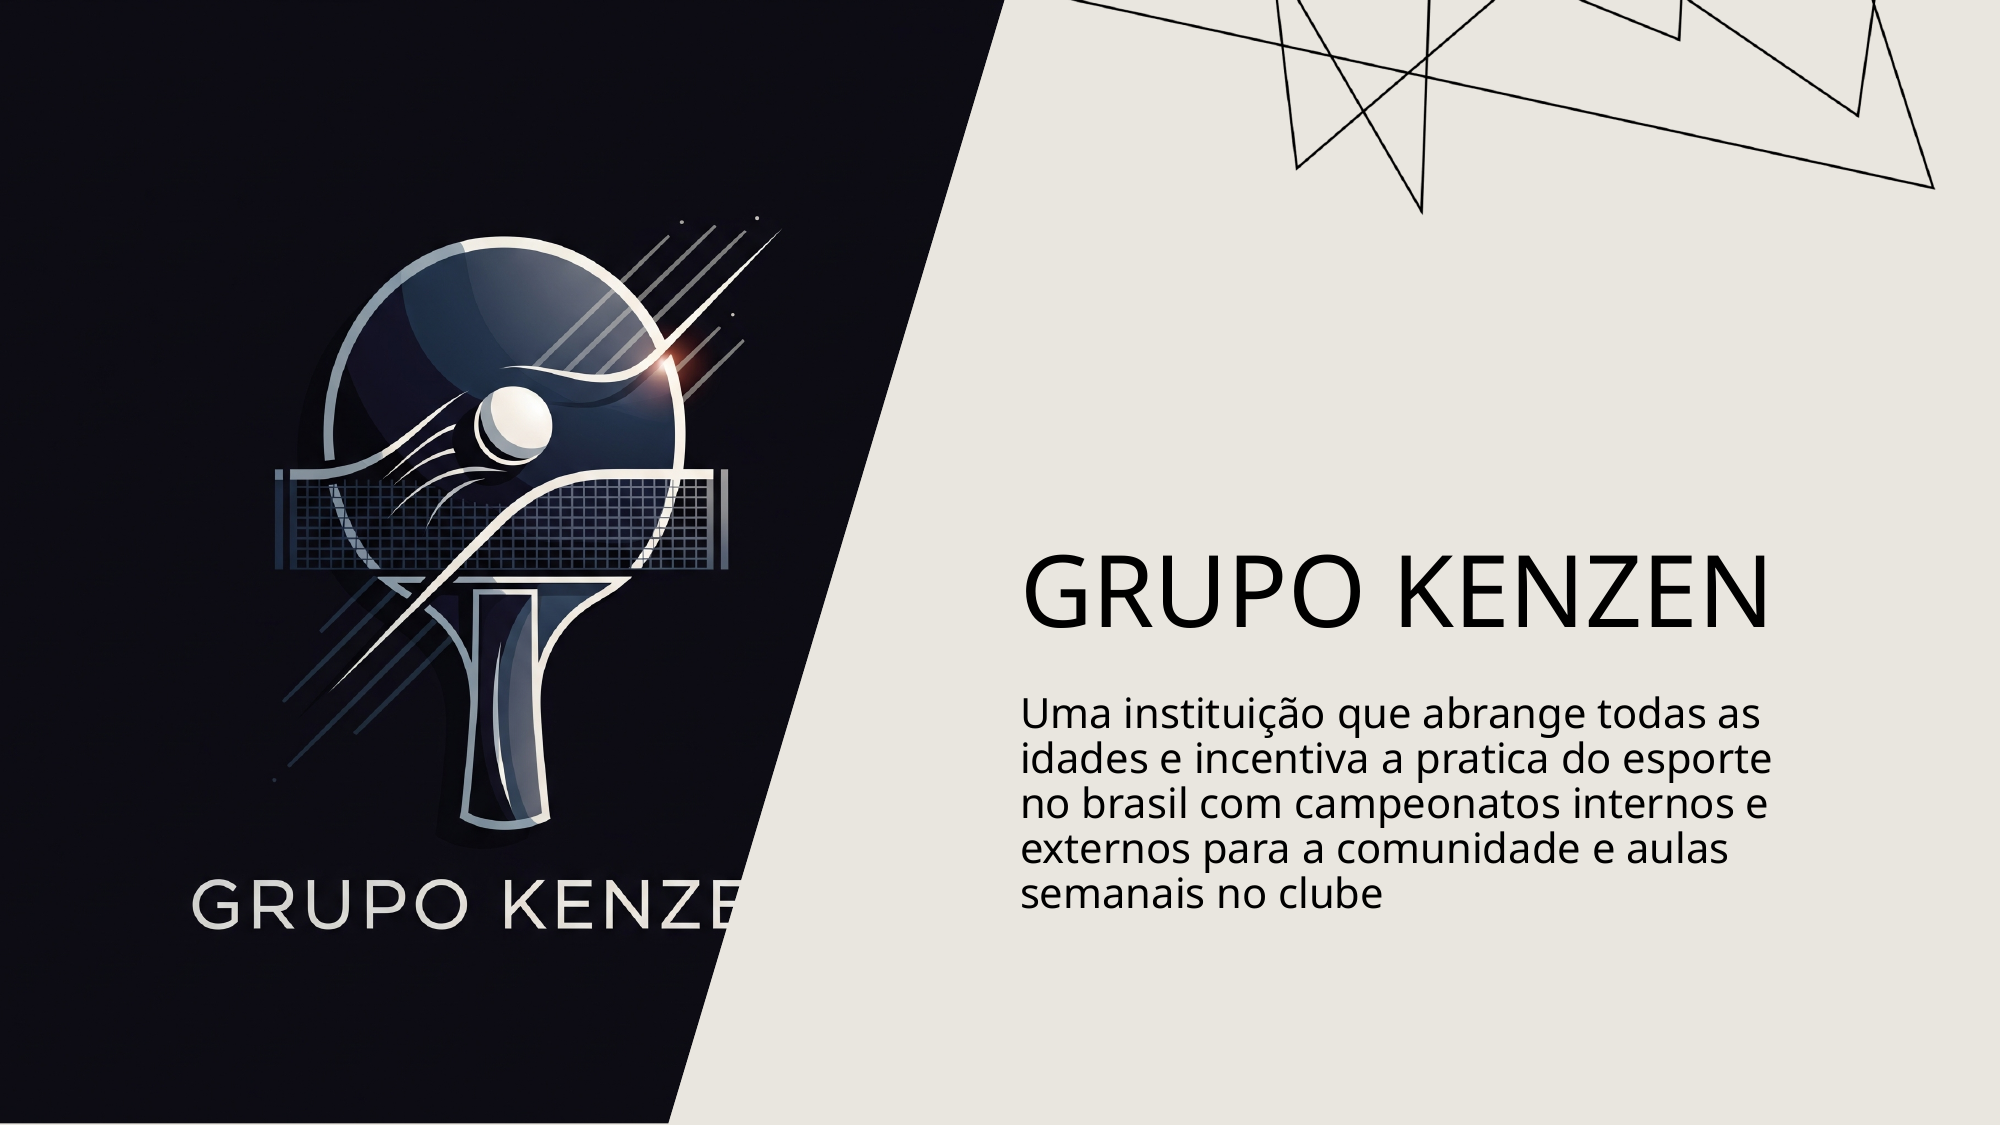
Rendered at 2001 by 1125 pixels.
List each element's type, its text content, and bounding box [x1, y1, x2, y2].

picture [0, 0, 1005, 1124]
picture [1039, 0, 2001, 216]
list Uma instituição que abrange todas as idades e incentiva a pratica do esporte no brasil com campeonatos internos e externos para a comunidade e aulas semanais no clube [1005, 684, 1794, 1077]
title Grupo kenzen [1005, 215, 1794, 657]
